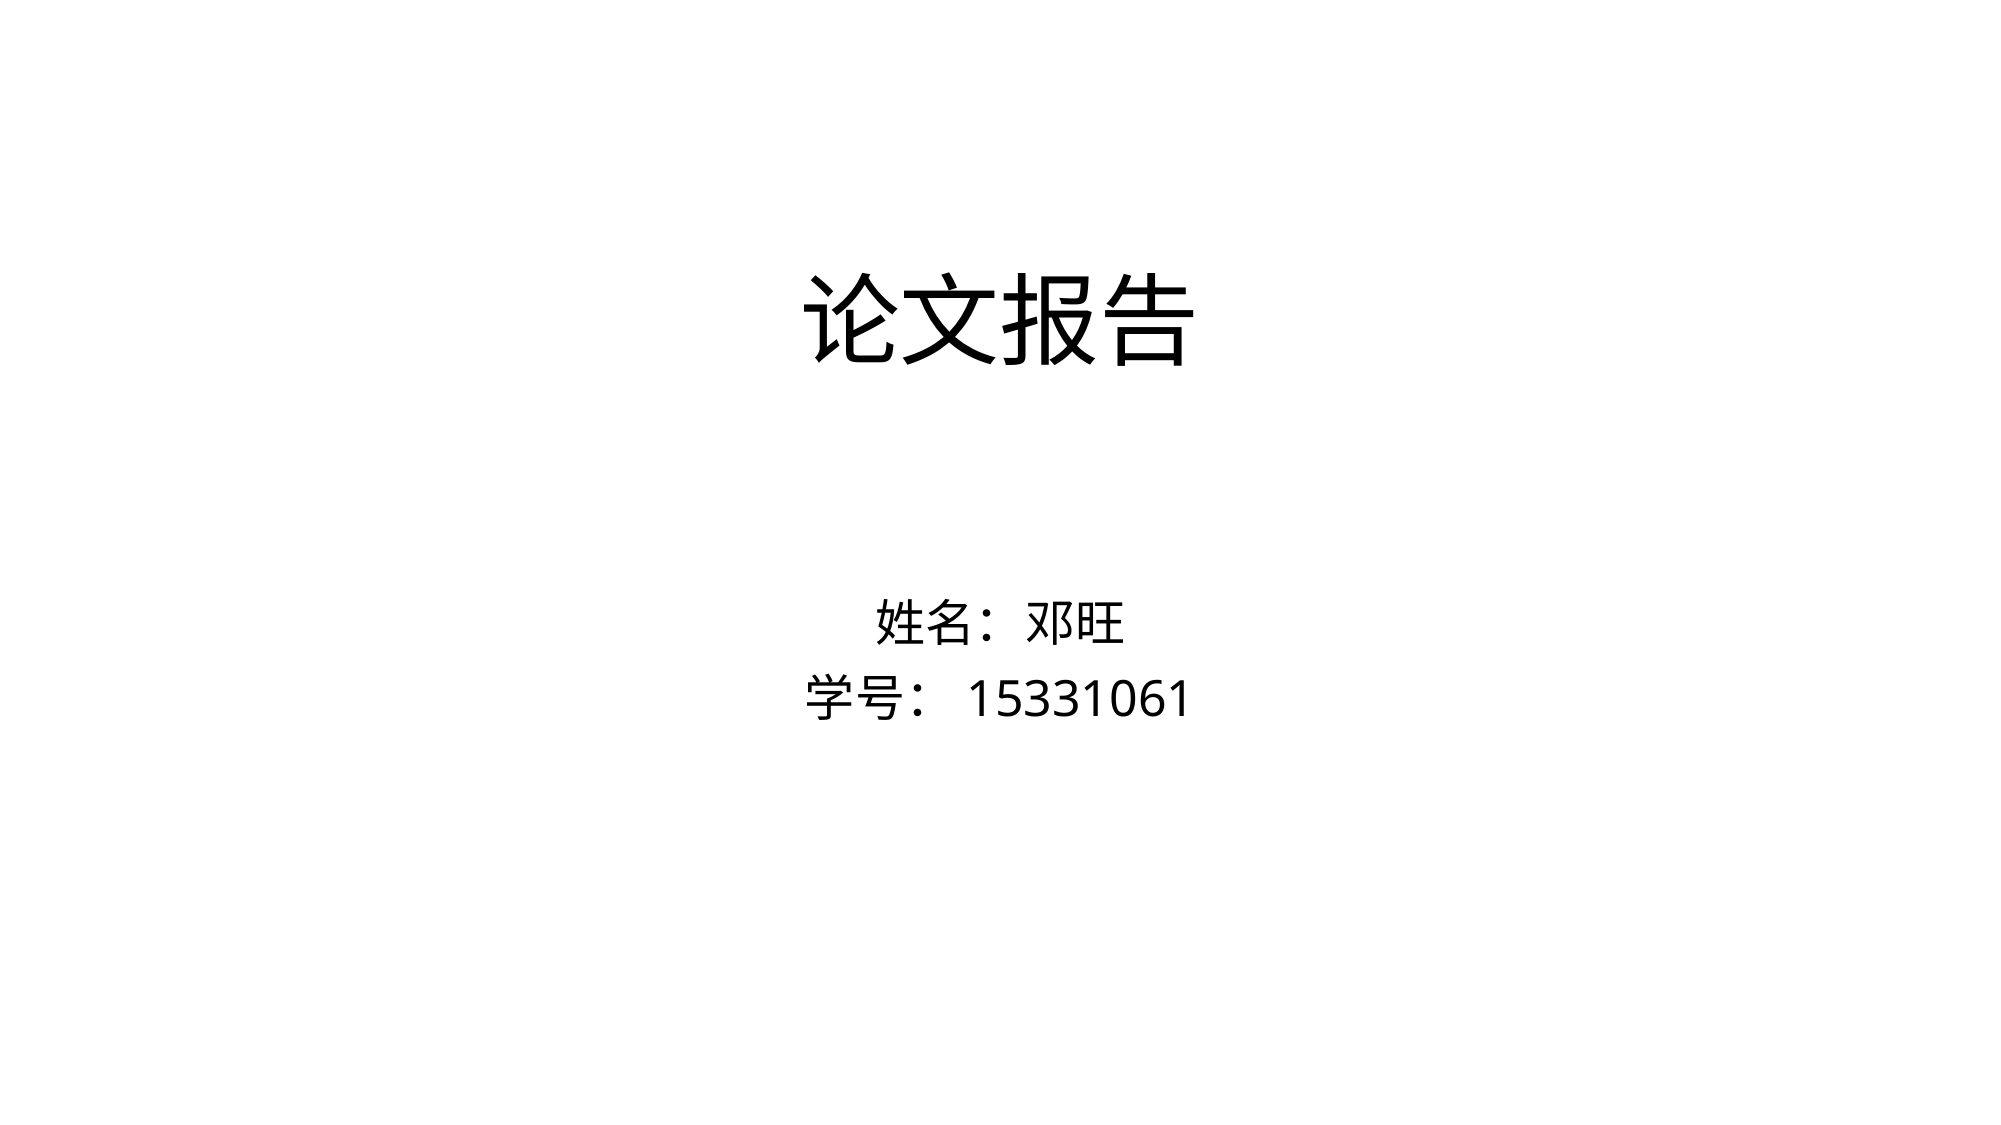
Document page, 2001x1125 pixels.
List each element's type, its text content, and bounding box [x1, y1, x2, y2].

title 论文报告 [249, 196, 1750, 387]
subtitle 姓名：邓旺 学号：15331061 [249, 590, 1750, 752]
